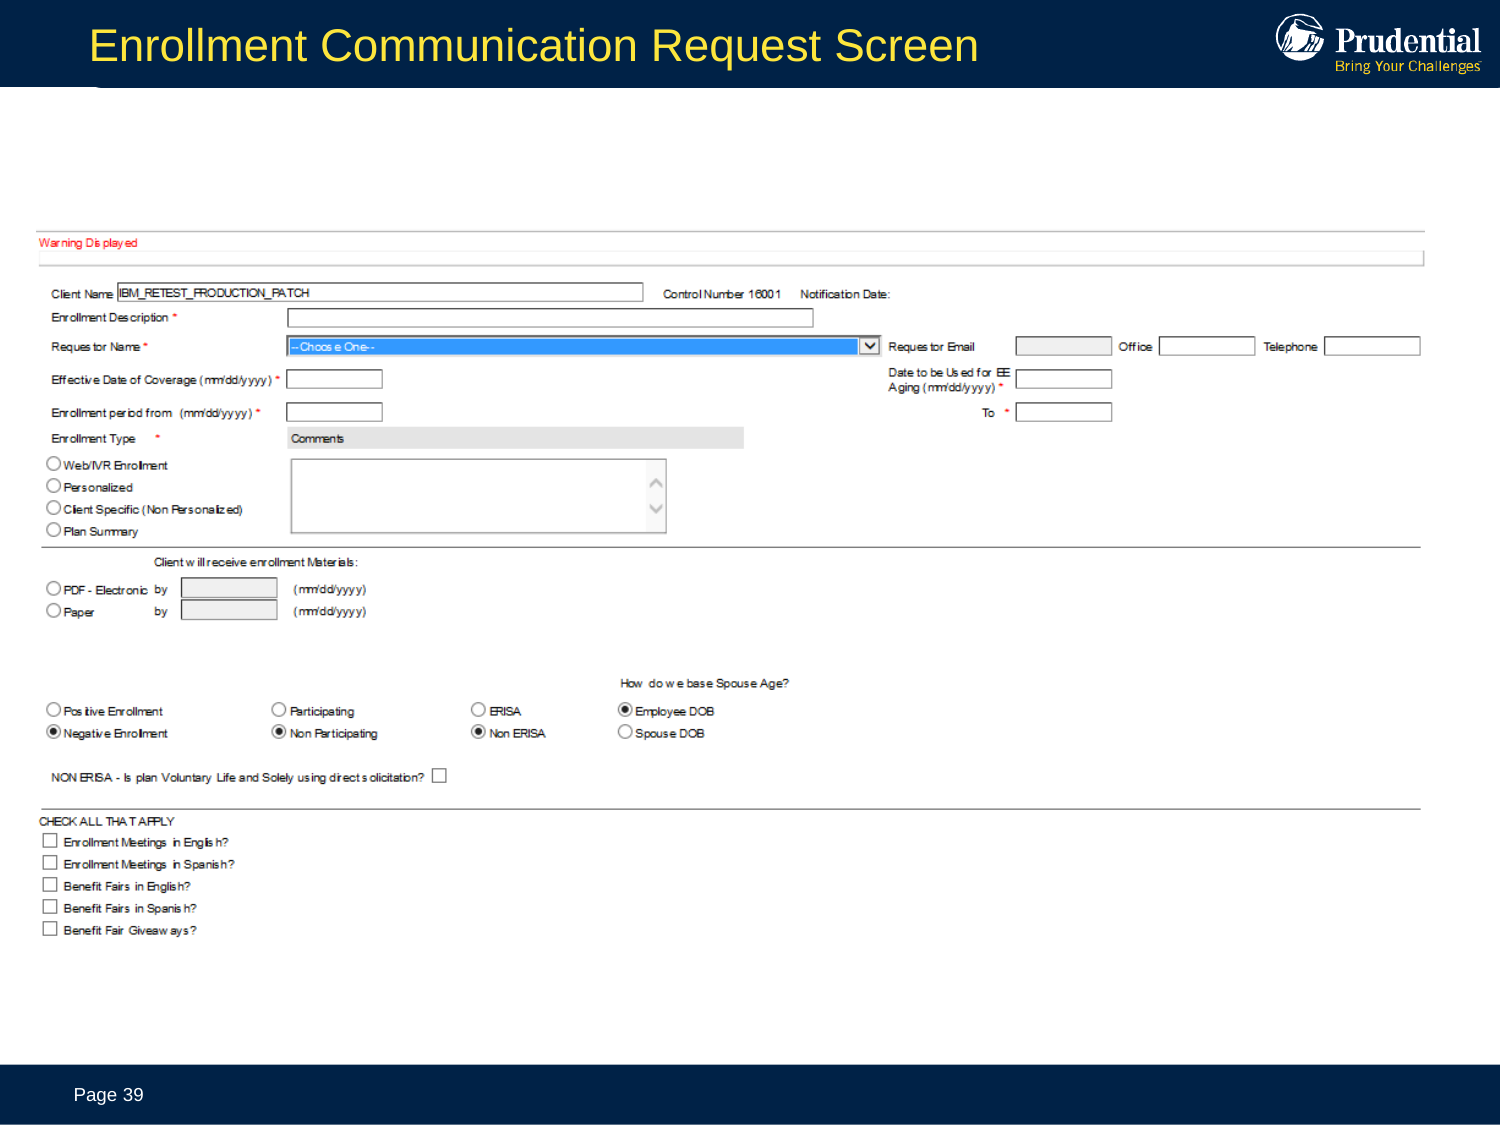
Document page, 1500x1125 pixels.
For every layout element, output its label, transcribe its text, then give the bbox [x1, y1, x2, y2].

title Enrollment Communication Request Screen [75, 9, 1425, 99]
picture [35, 225, 1426, 947]
slide_number Page 39 [49, 1071, 251, 1125]
picture [160, 0, 1500, 88]
